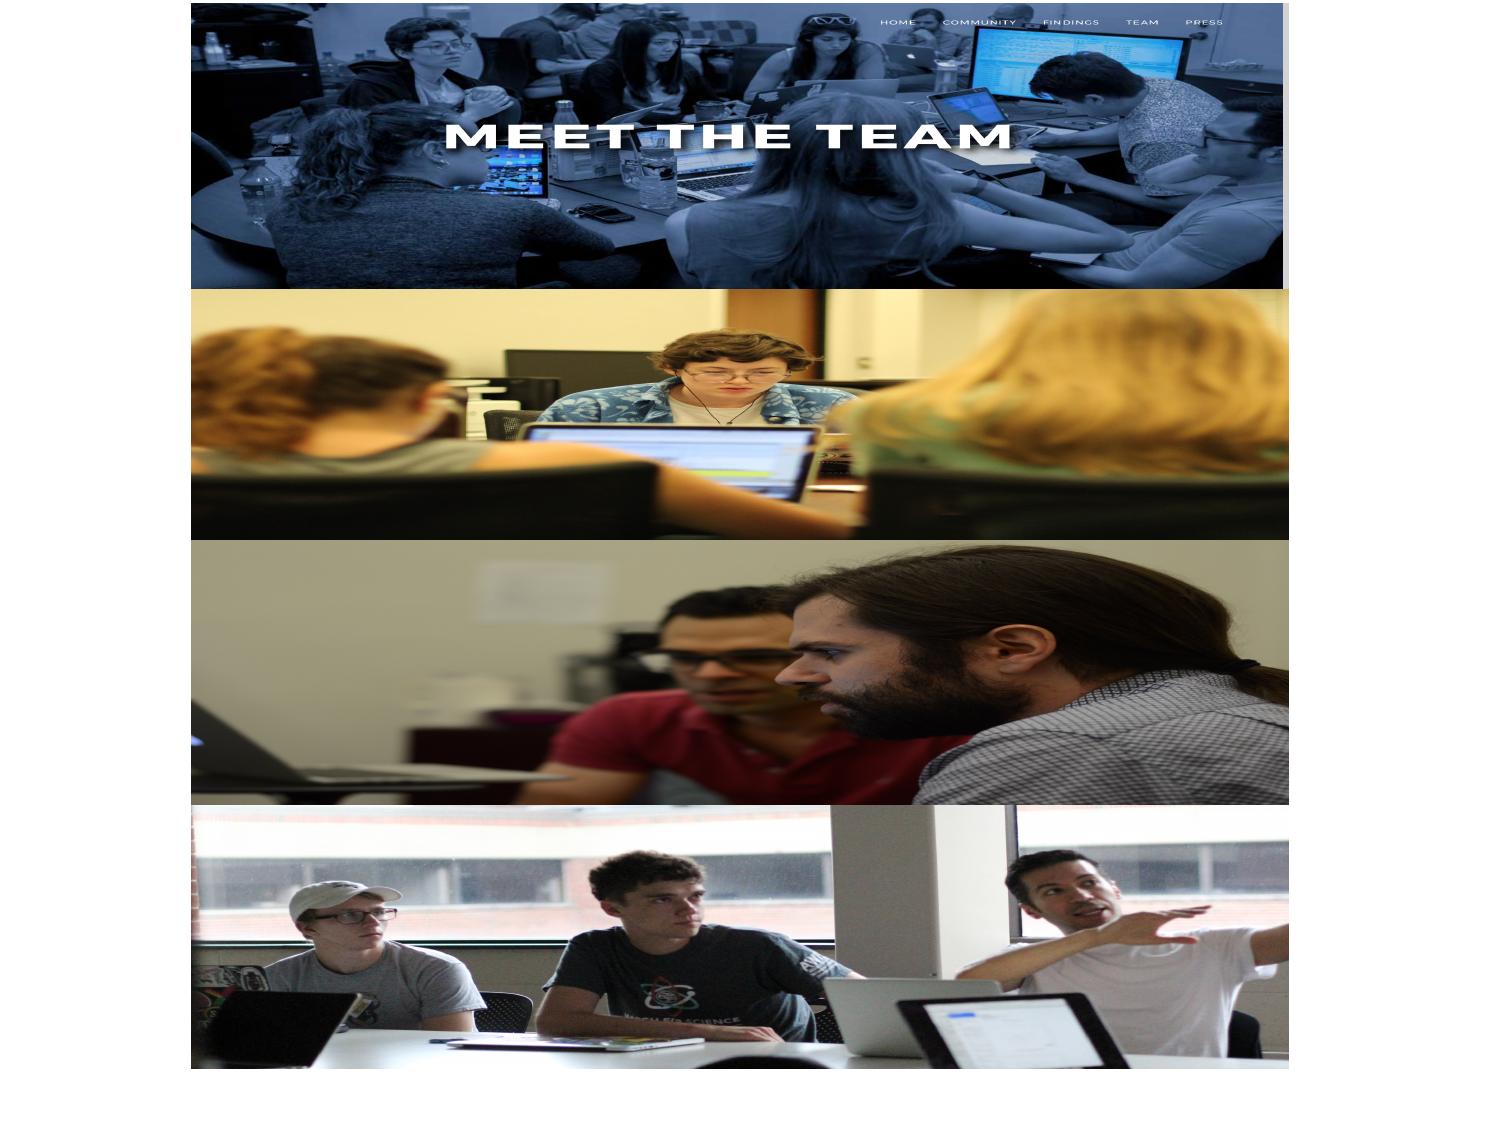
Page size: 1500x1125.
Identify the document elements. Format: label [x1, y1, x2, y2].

picture [190, 2, 1289, 1070]
